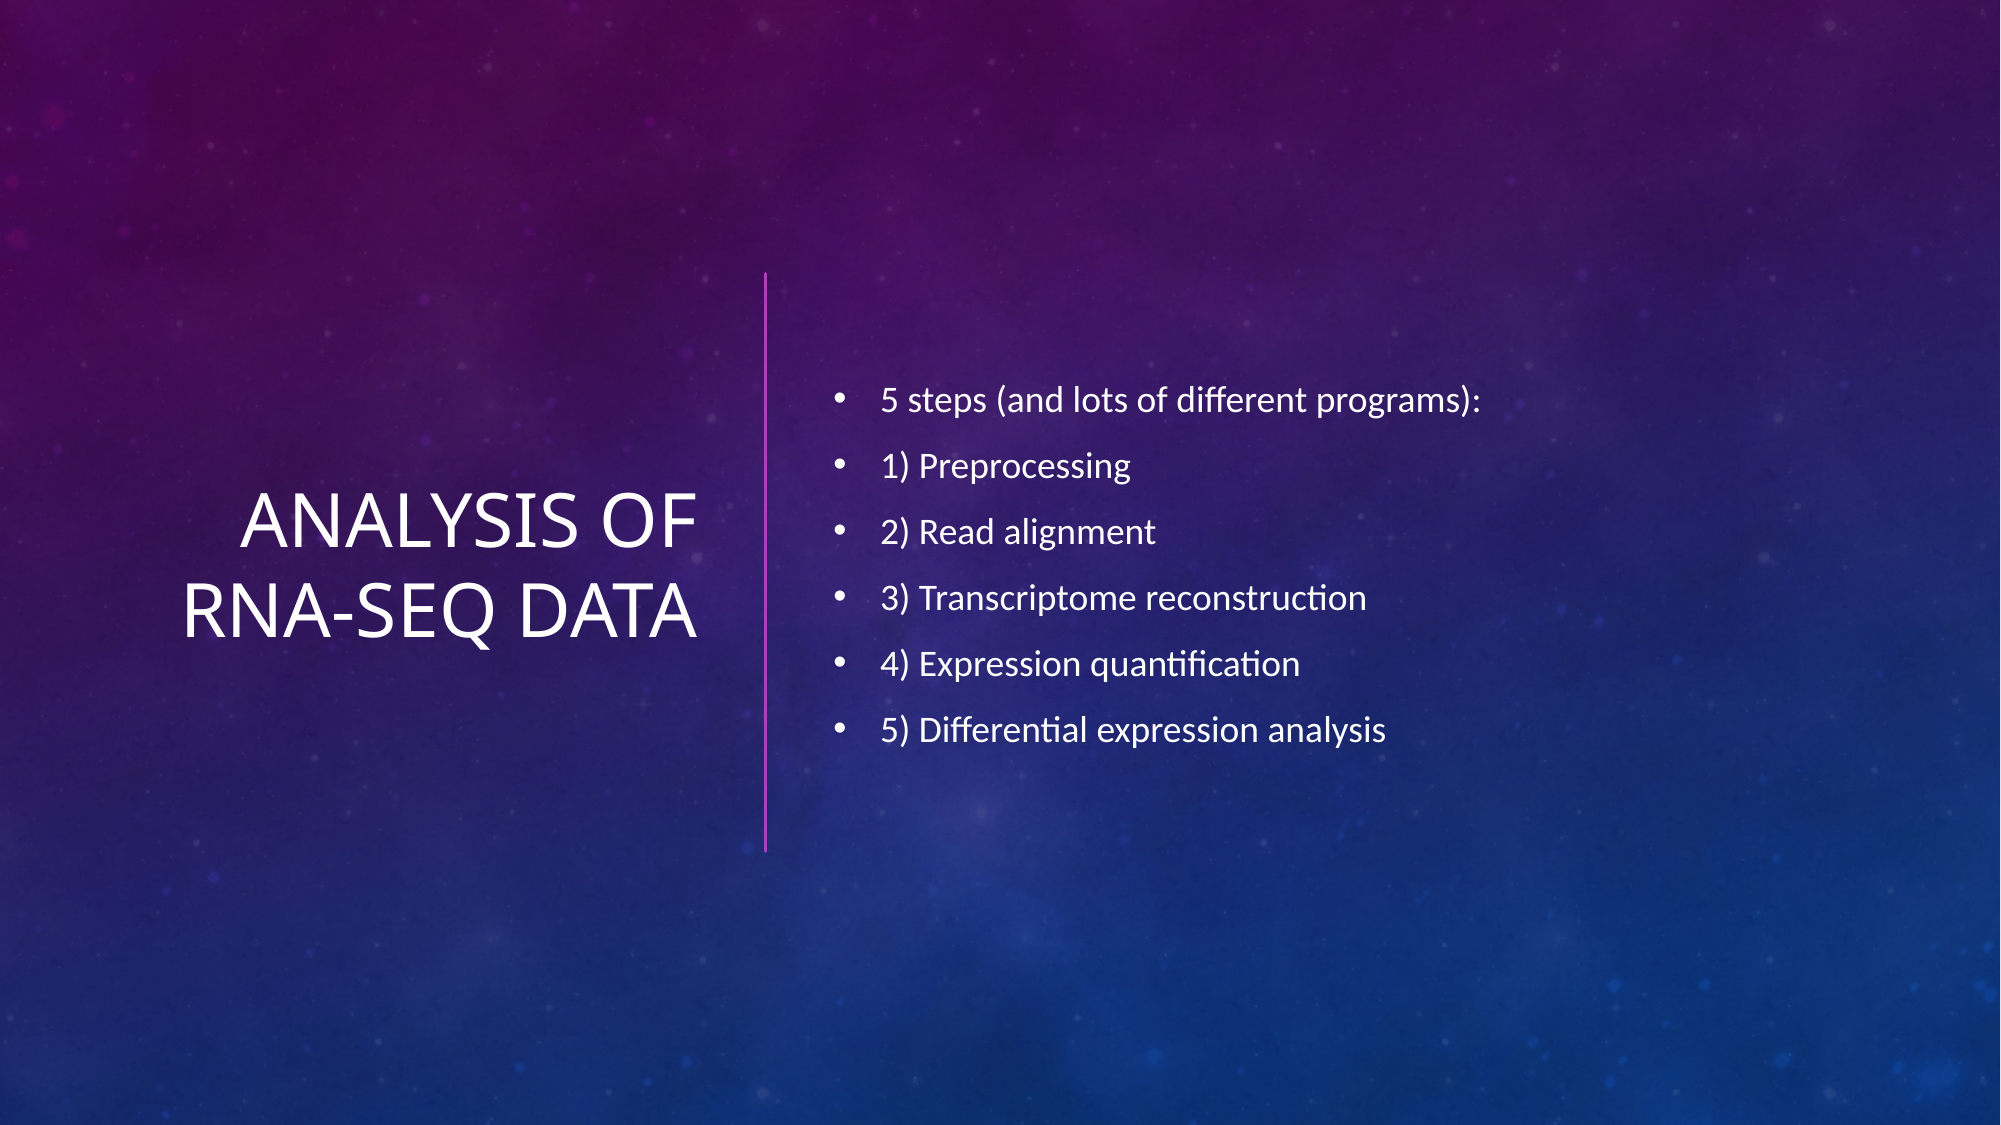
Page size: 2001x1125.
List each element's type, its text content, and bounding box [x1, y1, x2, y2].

title Analysis of RNA-seq Data [112, 188, 713, 937]
list 5 steps (and lots of different programs): 1) Preprocessing 2) Read alignment 3) Transcriptome reconstruction 4) Expression quantification 5) Differential expression analysis [818, 188, 1888, 937]
text_box [0, 0, 2000, 1125]
